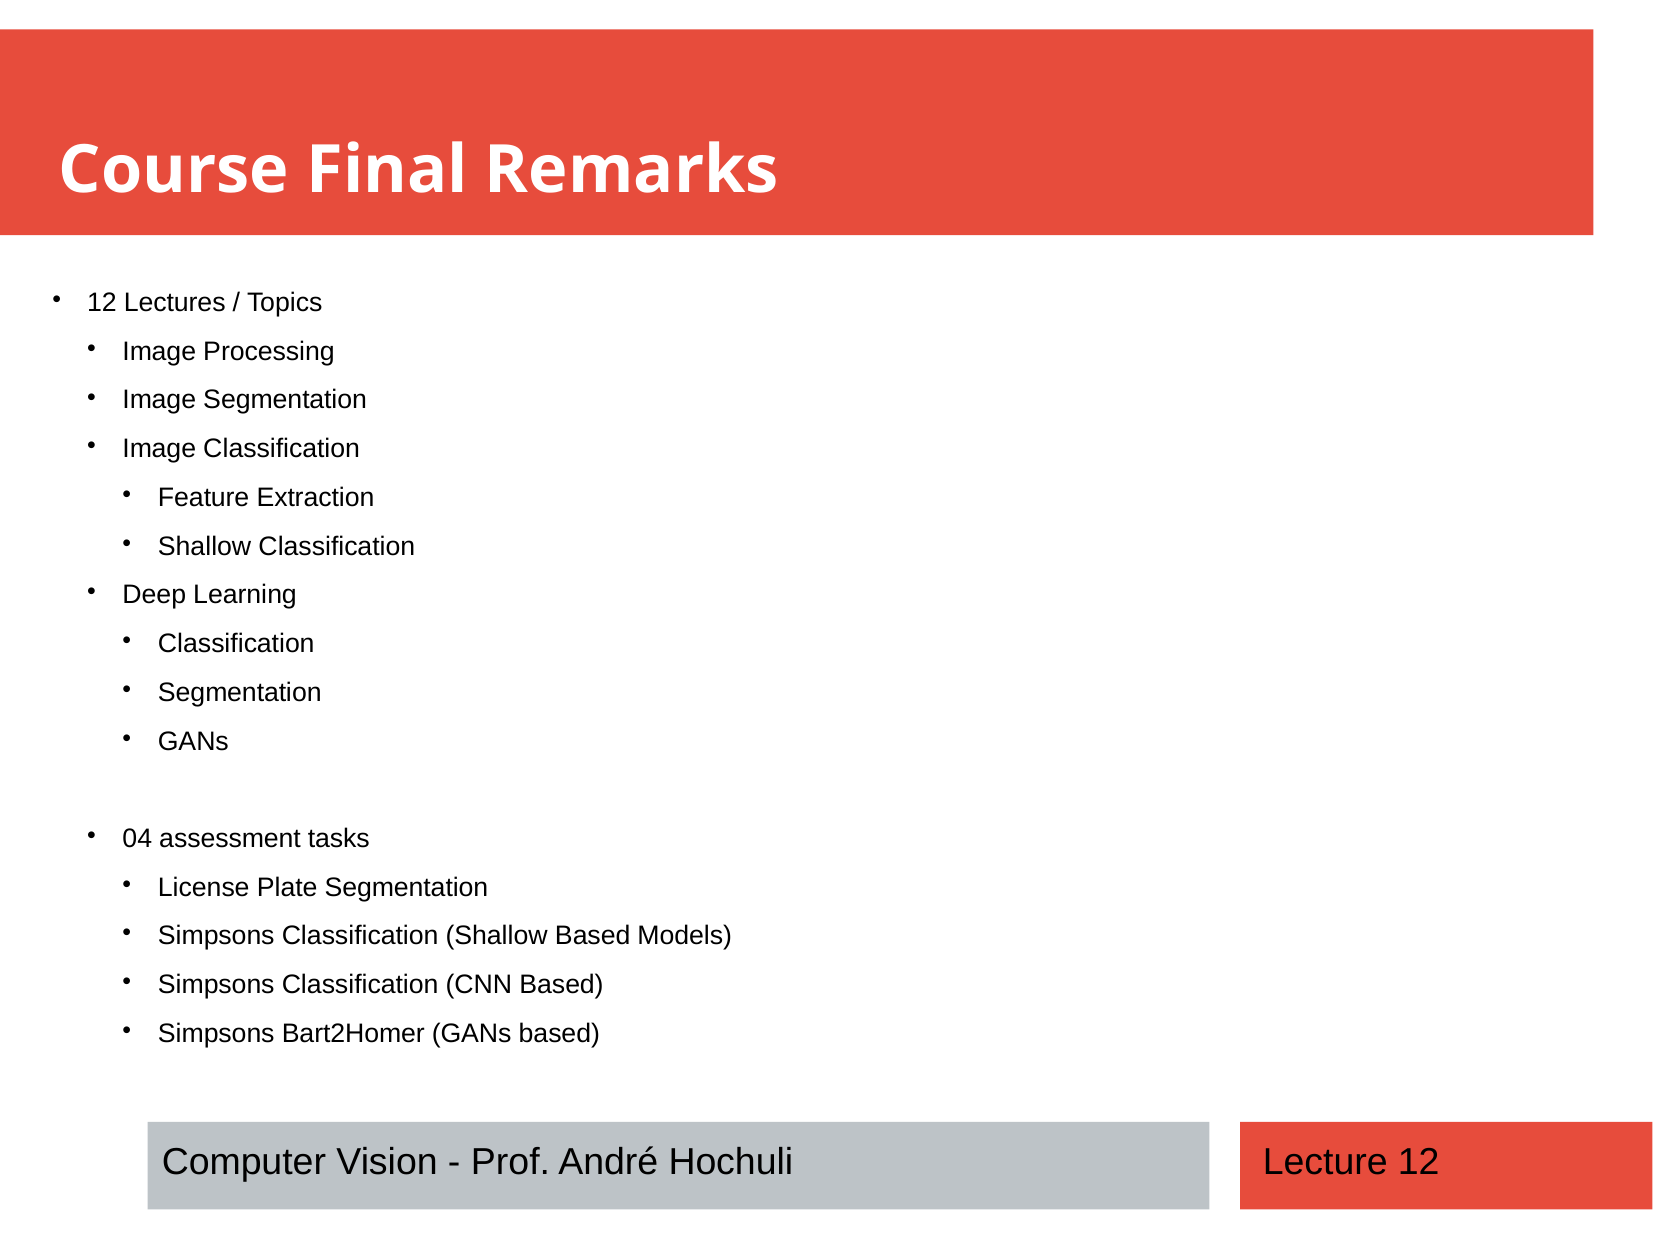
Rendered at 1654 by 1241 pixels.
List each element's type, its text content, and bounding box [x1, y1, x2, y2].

text_box [58, 324, 1564, 1092]
text_box Computer Vision - Prof. André Hochuli [147, 1129, 1204, 1189]
text_box Lecture 12 [1248, 1129, 1622, 1189]
text_box 12 Lectures / Topics Image Processing Image Segmentation Image Classification Feature Extraction Shallow Classification Deep Learning Classification Segmentation GANs 04 assessment tasks License Plate Segmentation Simpsons Classification (Shallow Based Models) Simpsons Classification (CNN Based) Simpsons Bart2Homer (GANs based) [51, 284, 1557, 1052]
text_box Course Final Remarks [58, 58, 1594, 206]
